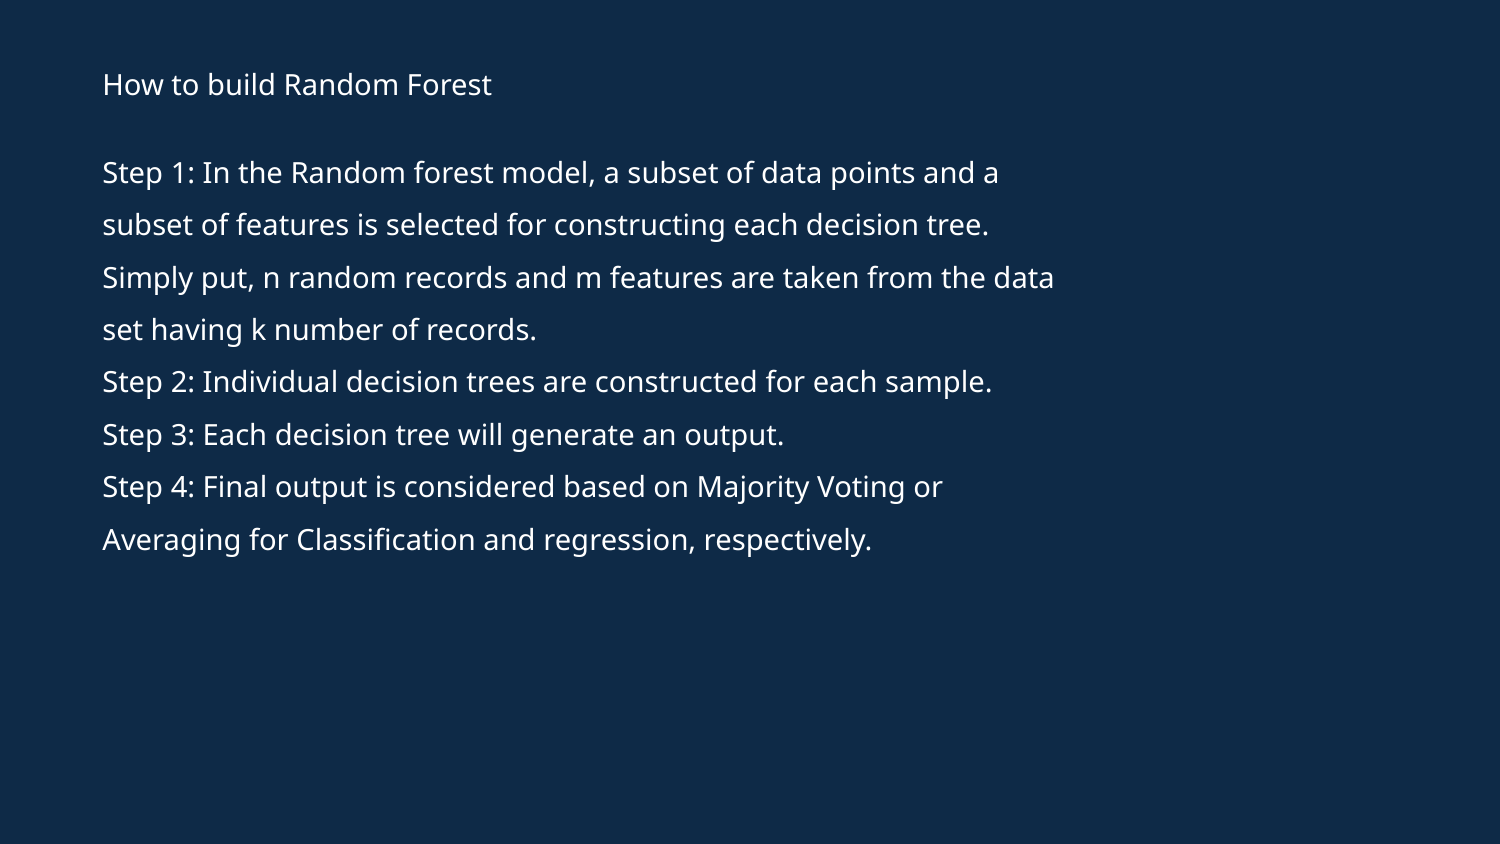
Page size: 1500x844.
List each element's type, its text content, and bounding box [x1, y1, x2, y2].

text_box How to build Random Forest Step 1: In the Random forest model, a subset of data points and a subset of features is selected for constructing each decision tree. Simply put, n random records and m features are taken from the data set having k number of records. Step 2: Individual decision trees are constructed for each sample. Step 3: Each decision tree will generate an output. Step 4: Final output is considered based on Majority Voting or Averaging for Classification and regression, respectively. [87, 59, 1100, 564]
